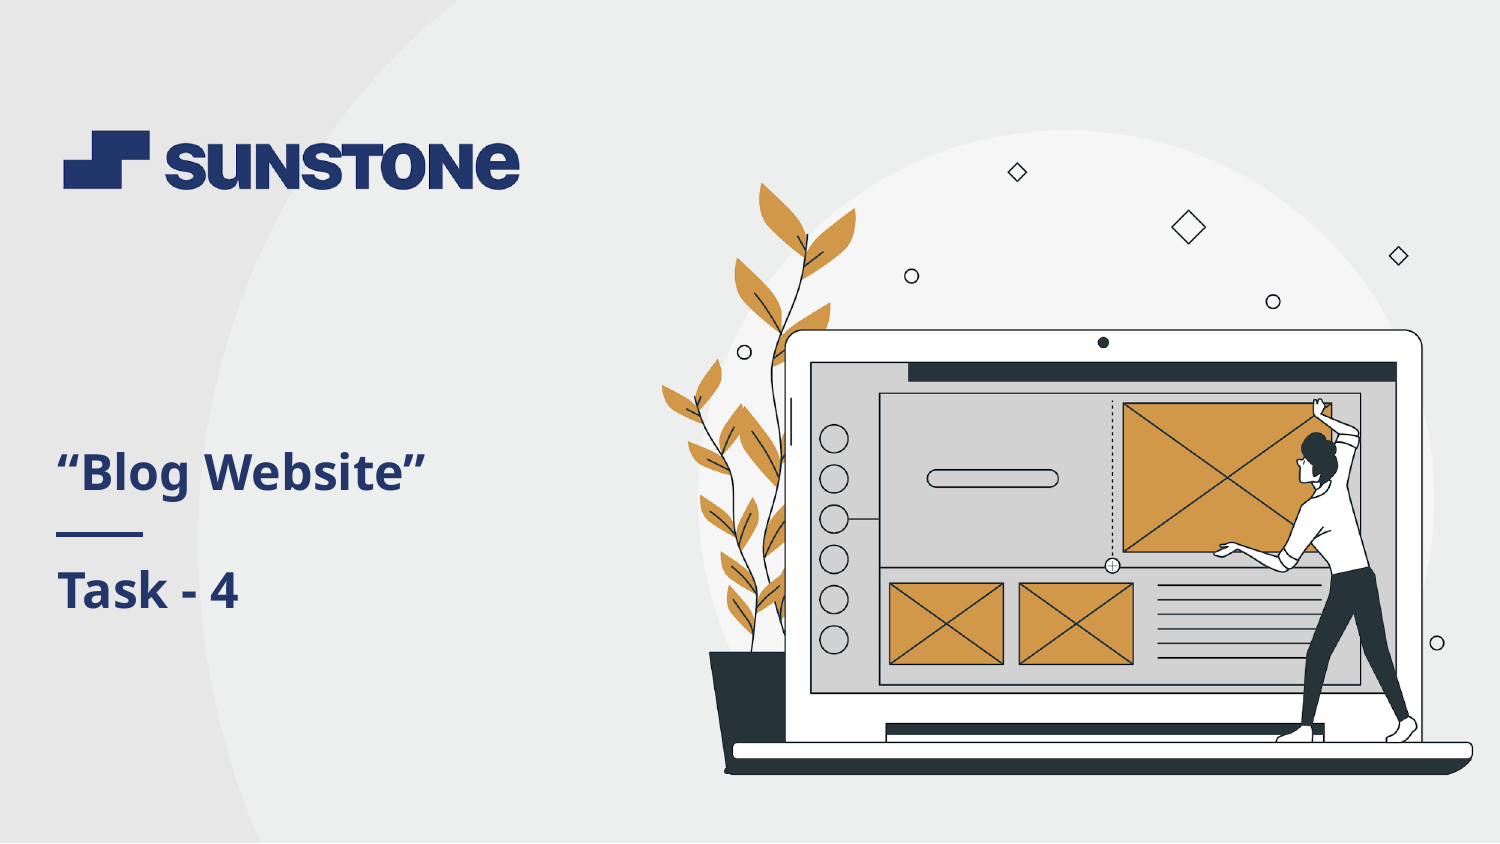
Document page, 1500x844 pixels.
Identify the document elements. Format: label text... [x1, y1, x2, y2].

picture [0, 0, 1500, 843]
list “Blog Website” [42, 433, 442, 506]
list Task - 4 [42, 551, 649, 624]
